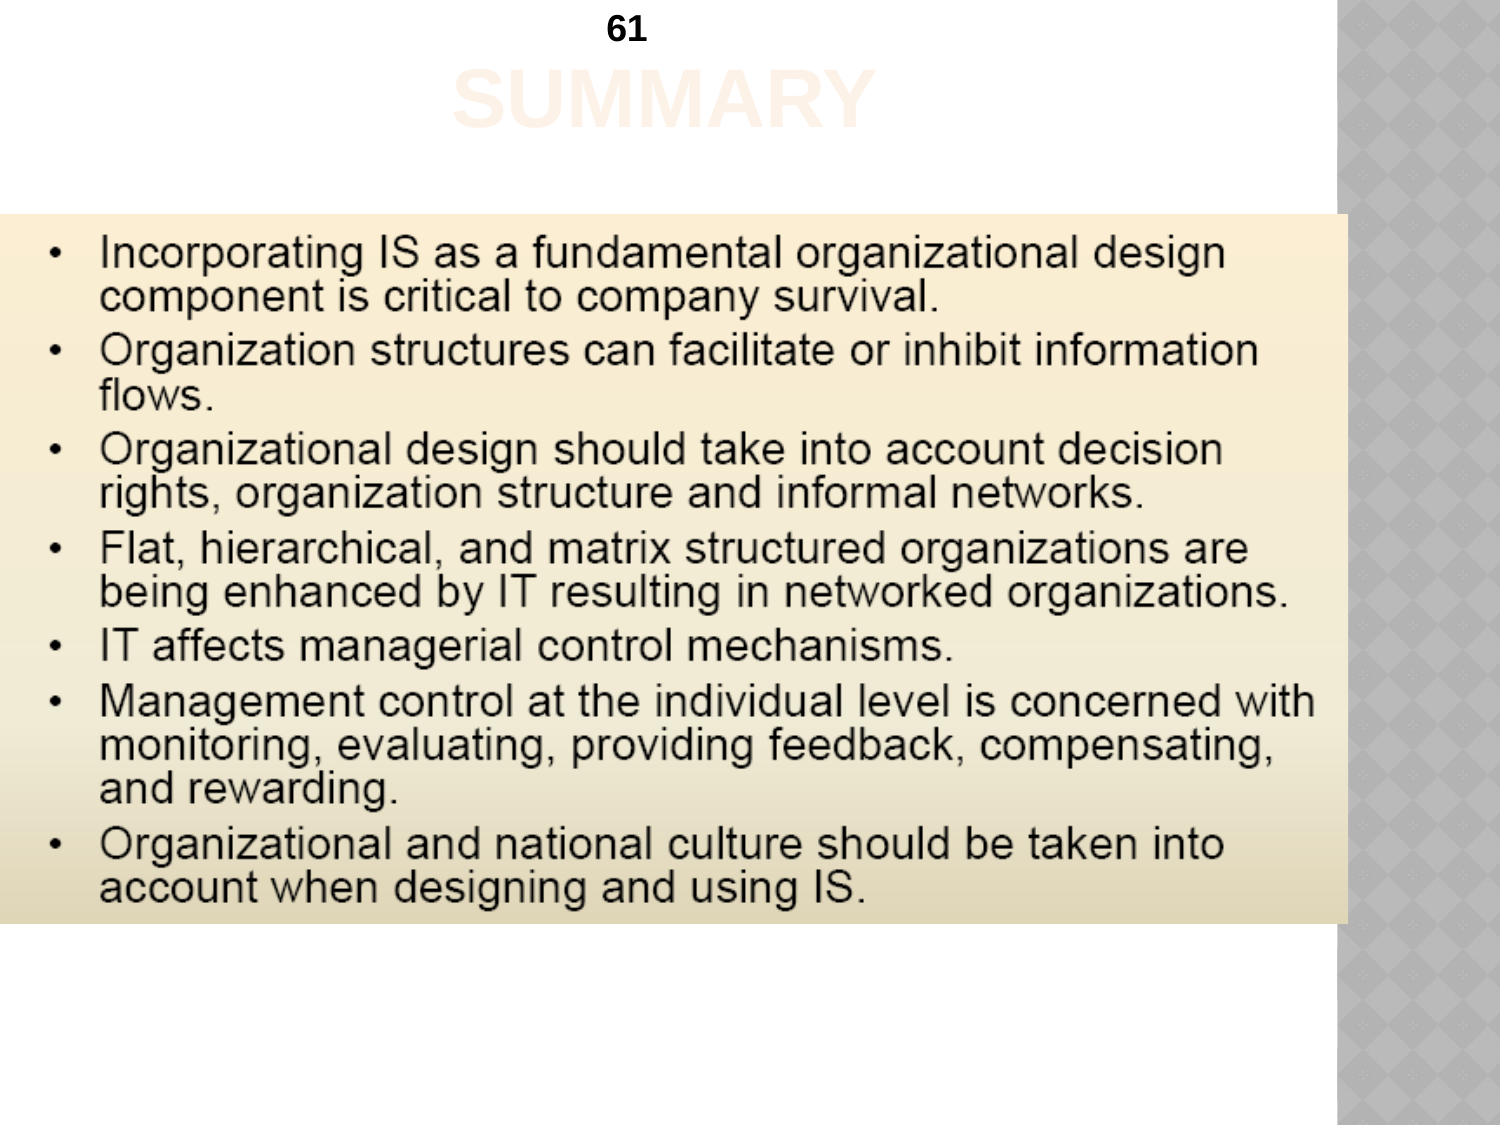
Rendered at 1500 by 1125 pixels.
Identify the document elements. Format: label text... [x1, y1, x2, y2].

picture [0, 213, 1349, 925]
text_box summary [0, 0, 1330, 188]
